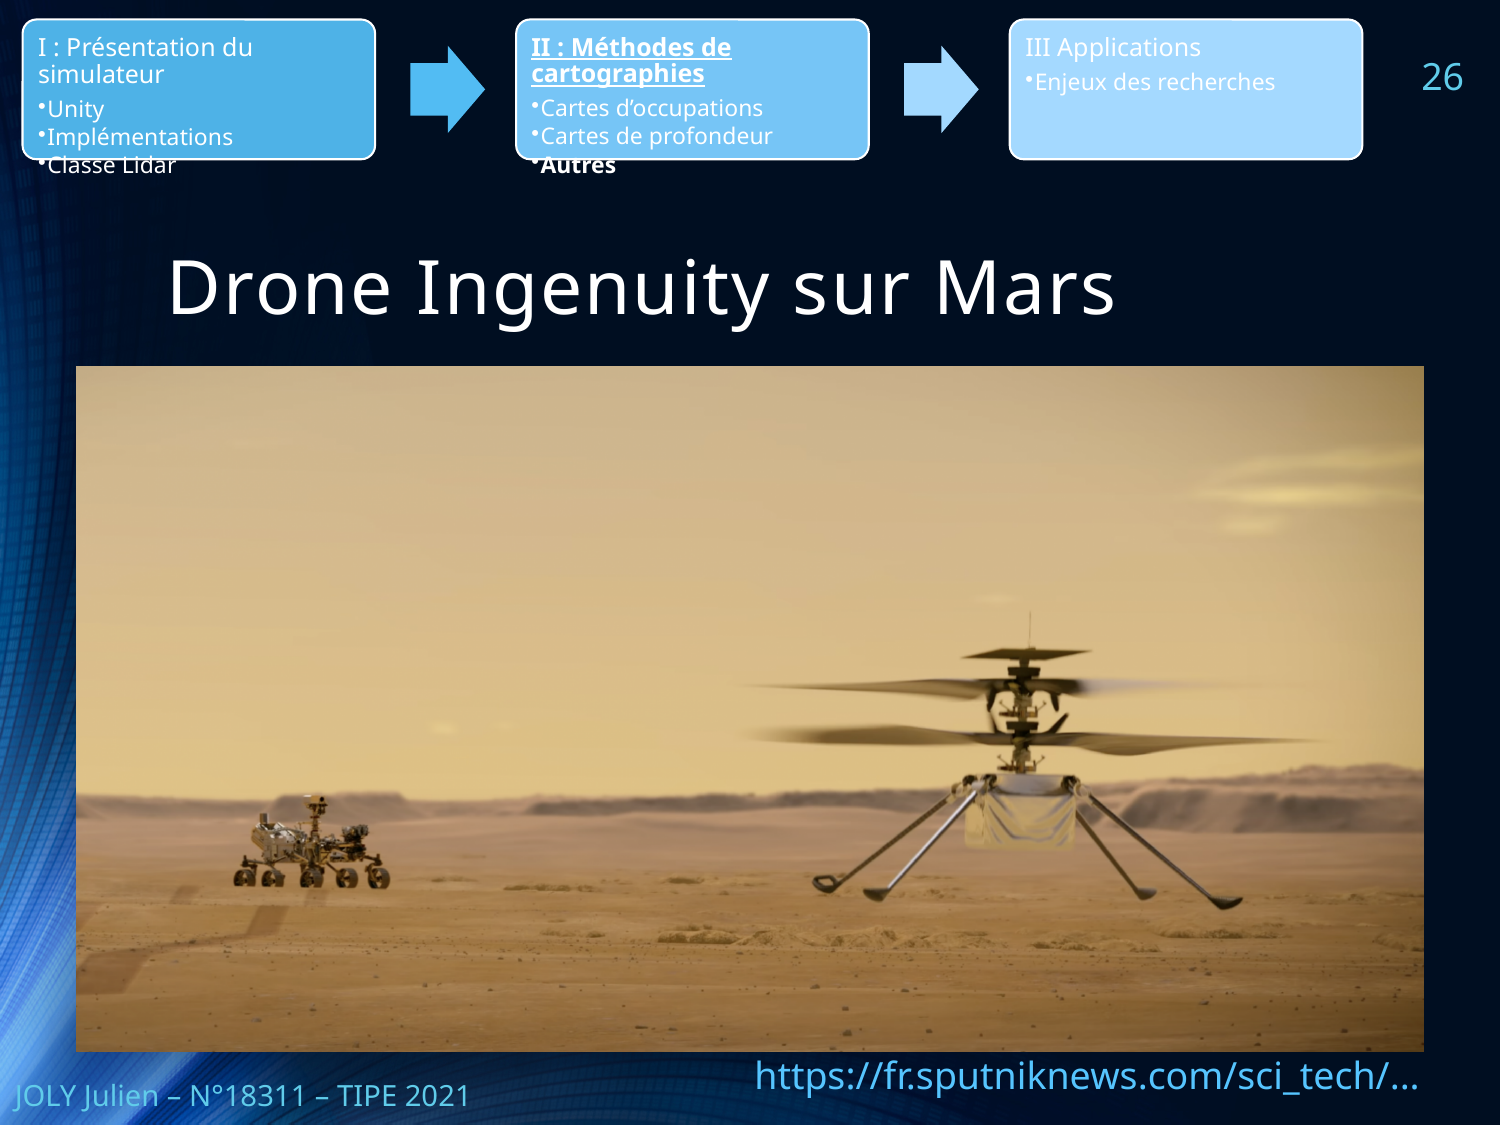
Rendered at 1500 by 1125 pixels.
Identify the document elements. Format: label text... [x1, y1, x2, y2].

title Drone Ingenuity sur Mars [151, 188, 1365, 339]
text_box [20, 19, 1365, 160]
text_box https://fr.sputniknews.com/sci_tech/... [278, 1044, 1436, 1105]
slide_number 26 [1365, 19, 1480, 138]
picture [0, 0, 1500, 1125]
